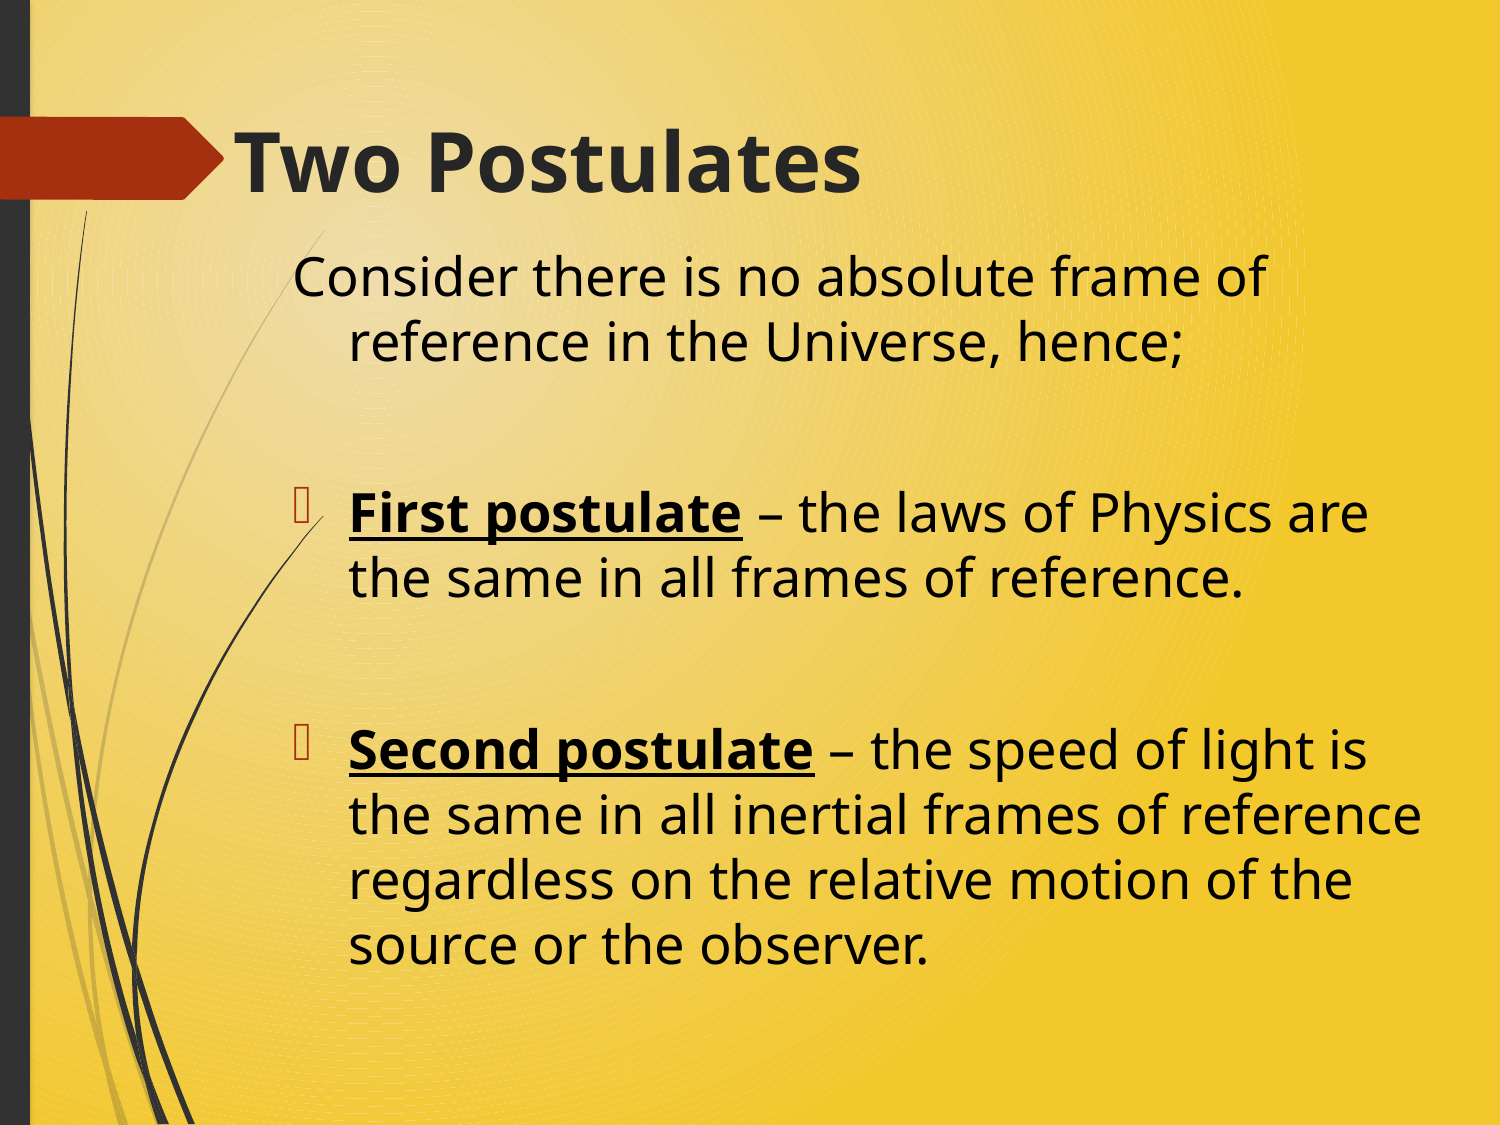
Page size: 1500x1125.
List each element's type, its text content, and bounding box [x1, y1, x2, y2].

list Consider there is no absolute frame of reference in the Universe, hence; First postulate – the laws of Physics are the same in all frames of reference. Second postulate – the speed of light is the same in all inertial frames of reference regardless on the relative motion of the source or the observer. [277, 234, 1477, 1102]
title Two Postulates [218, 101, 1300, 312]
